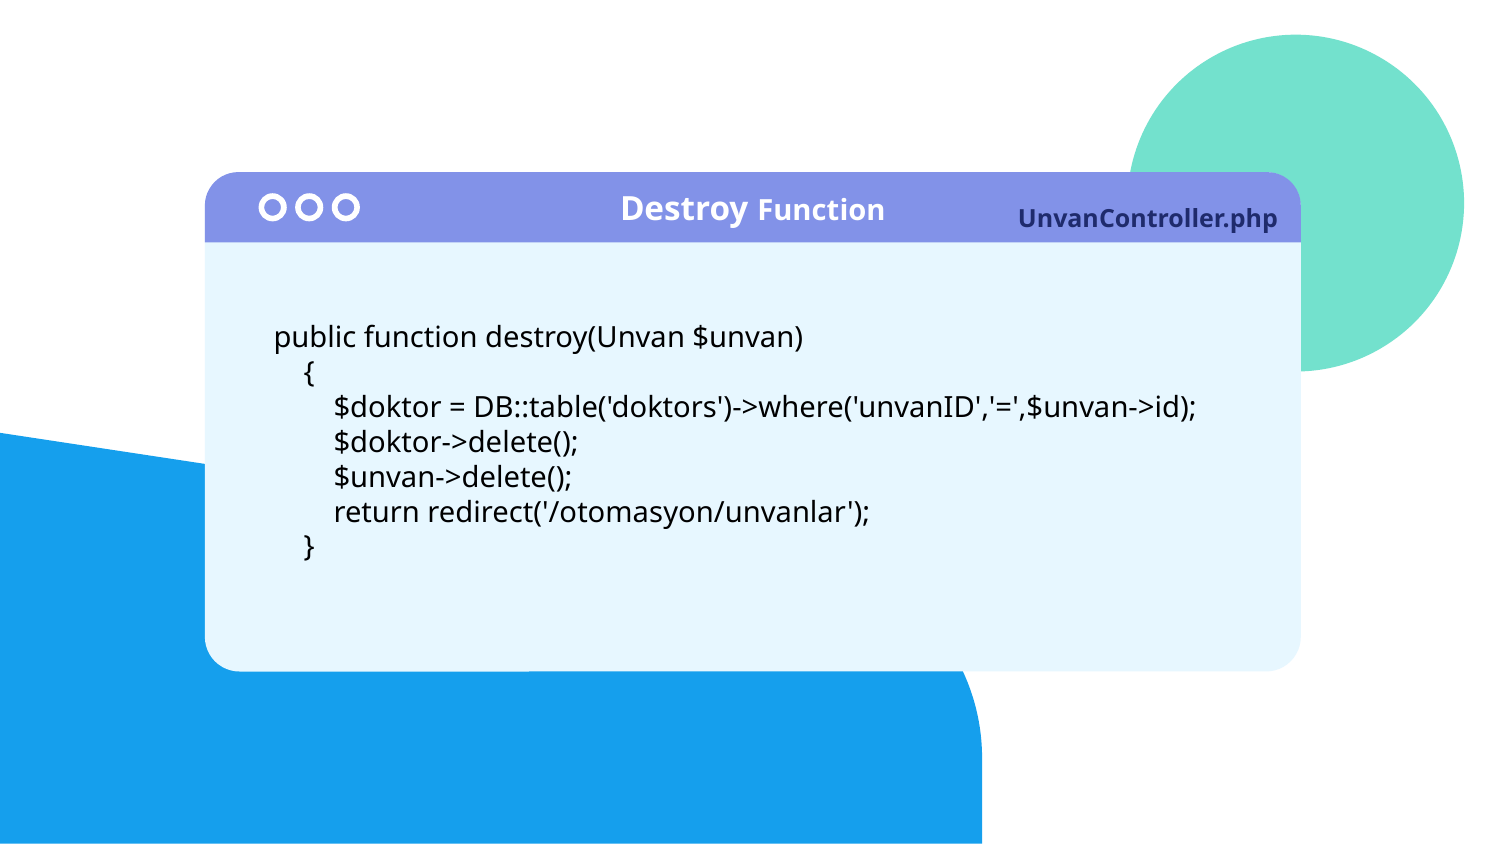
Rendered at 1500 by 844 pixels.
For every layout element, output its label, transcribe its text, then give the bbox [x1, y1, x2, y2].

text_box [204, 172, 561, 243]
title UnvanController.php [995, 193, 1302, 243]
text_box Destroy Function [561, 172, 944, 243]
text_box [204, 243, 1301, 672]
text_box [258, 192, 361, 222]
subtitle public function destroy(Unvan $unvan) { $doktor = DB::table('doktors')->where('unvanID','=',$unvan->id); $doktor->delete(); $unvan->delete(); return redirect('/otomasyon/unvanlar'); } [258, 303, 1248, 644]
text_box [944, 172, 1299, 243]
